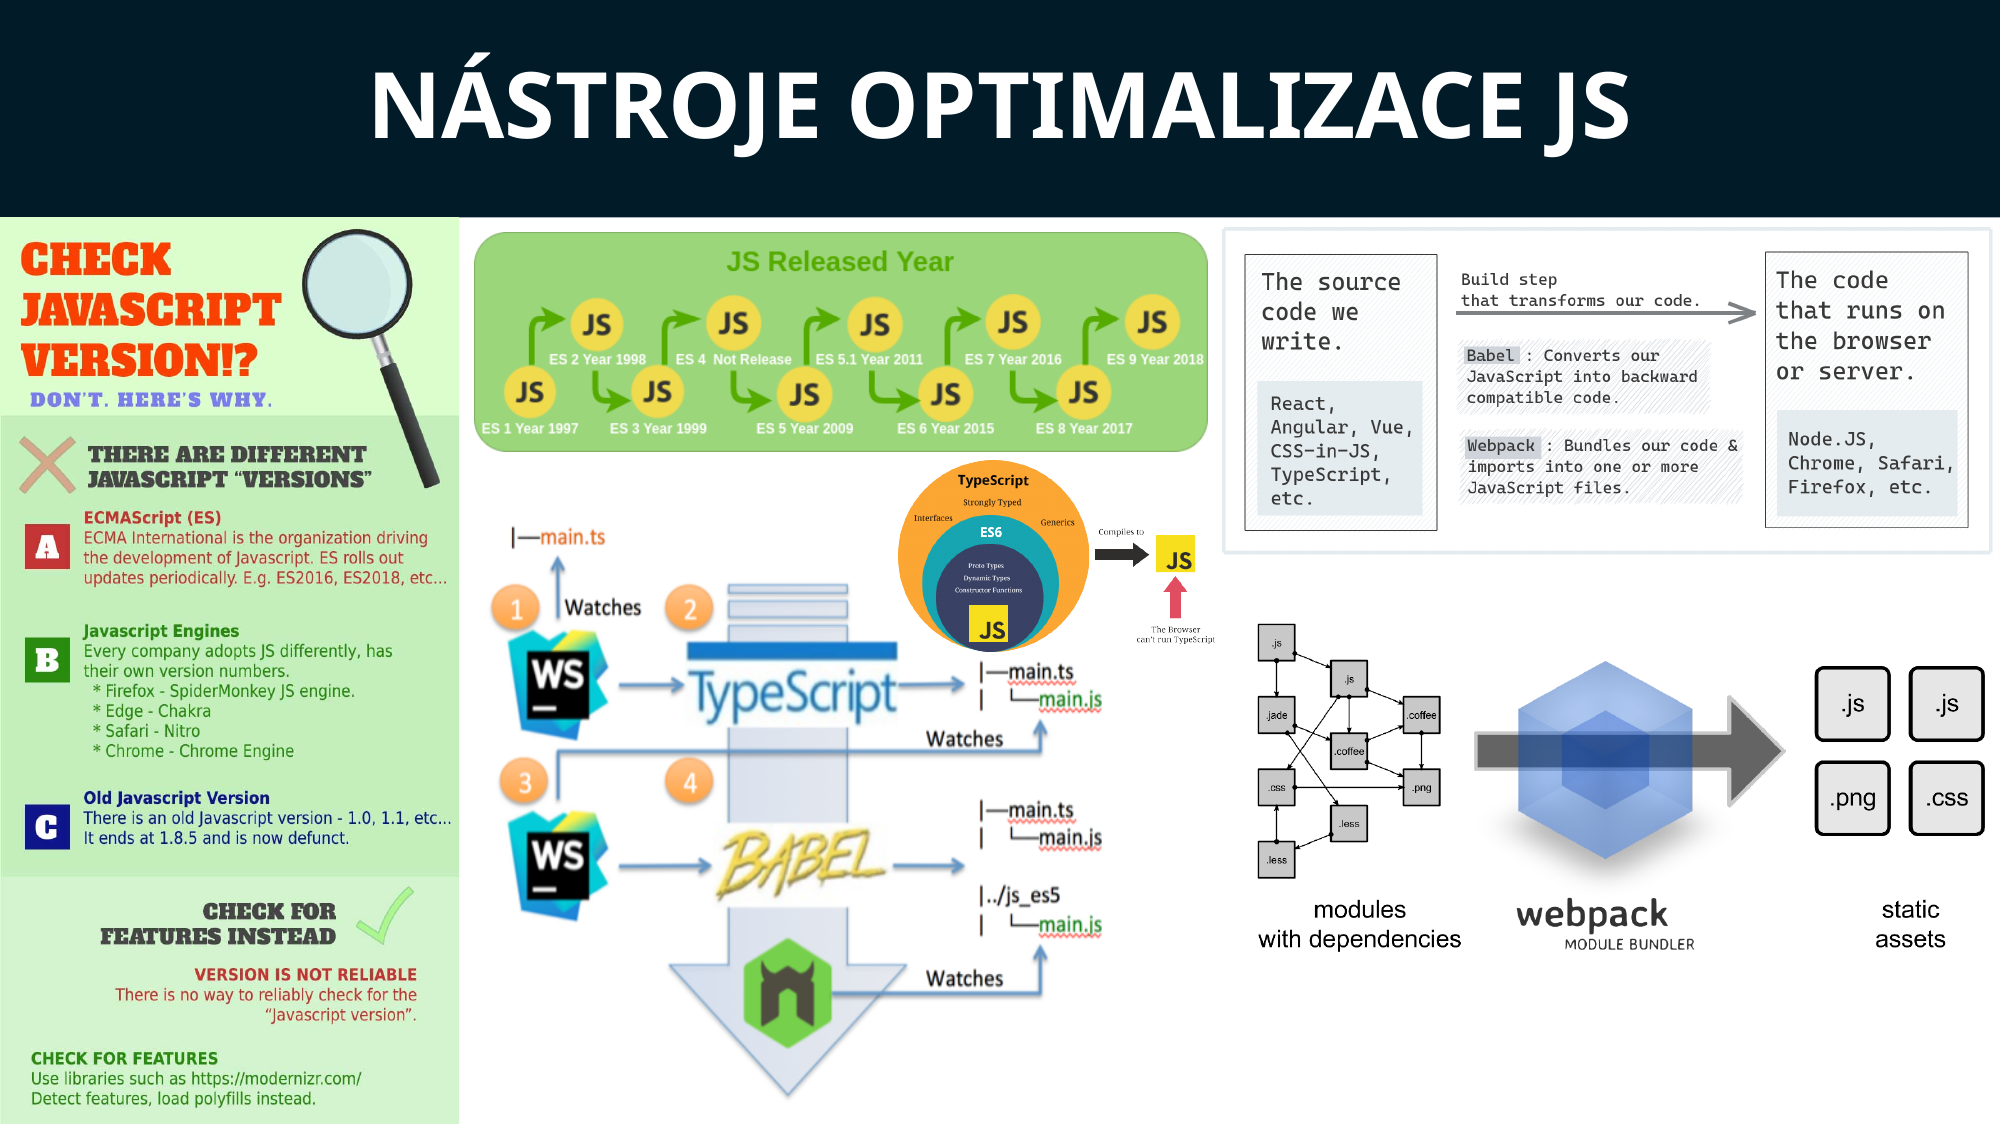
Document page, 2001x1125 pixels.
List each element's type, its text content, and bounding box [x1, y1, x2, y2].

picture [0, 217, 460, 1124]
title NÁSTROJE OPTIMALIZACE JS [0, 0, 2000, 218]
picture [474, 219, 2000, 1118]
